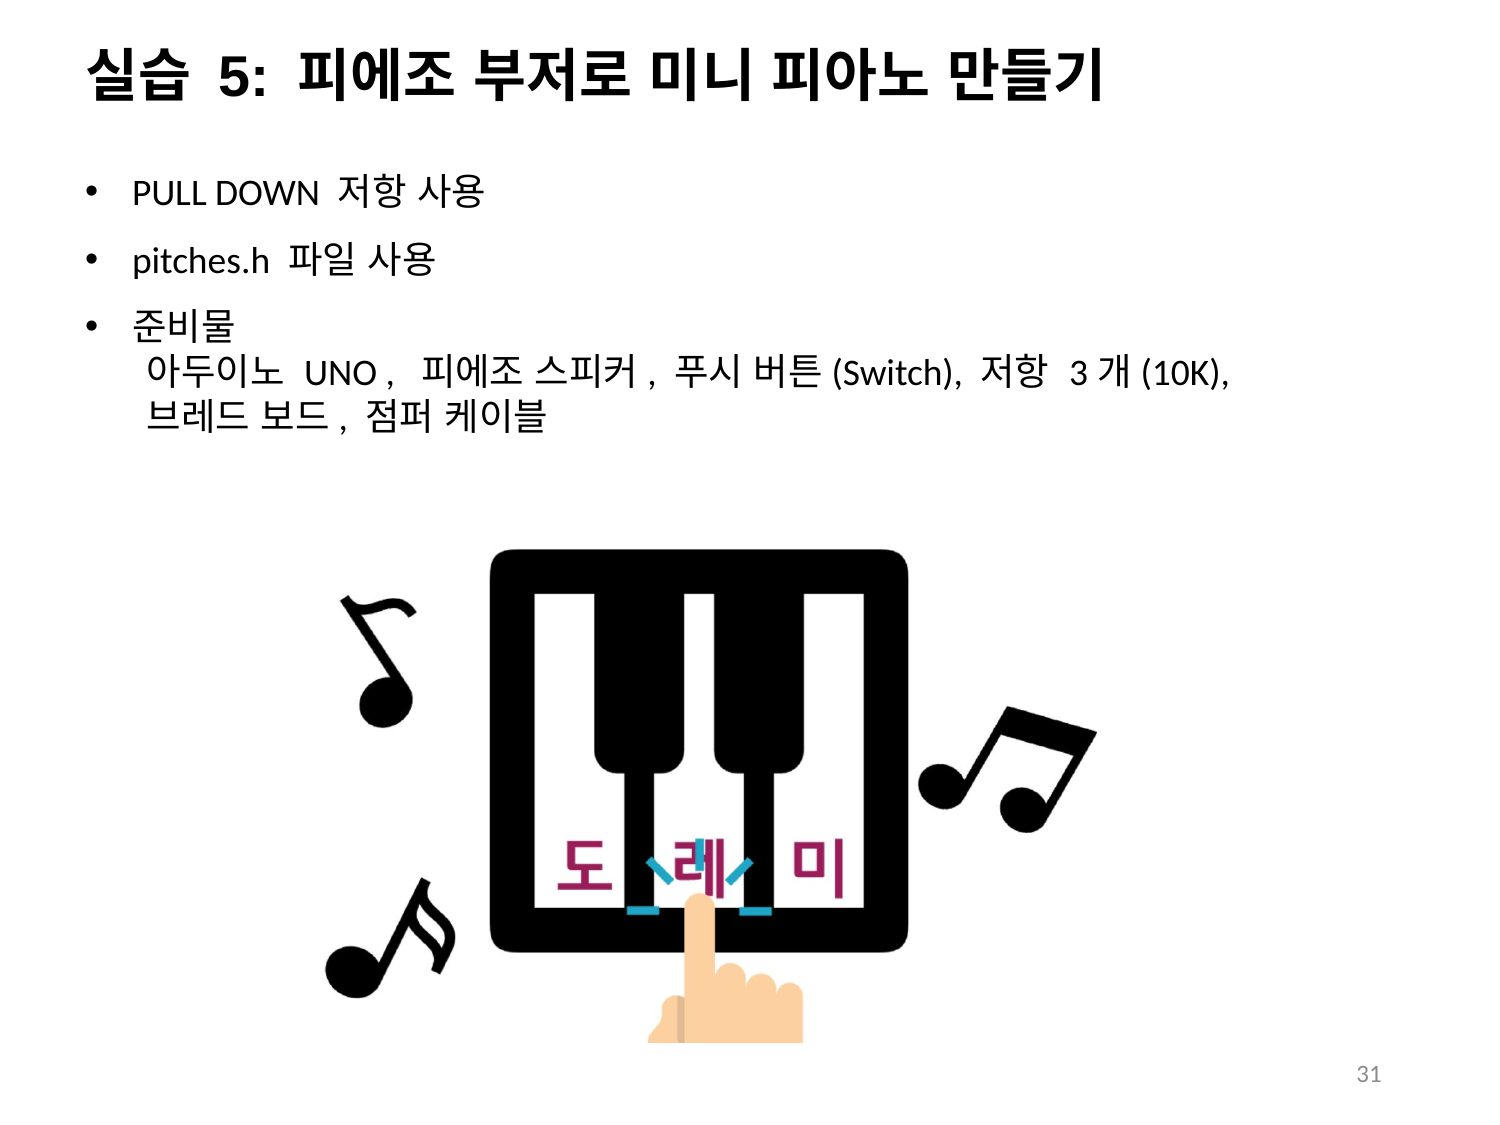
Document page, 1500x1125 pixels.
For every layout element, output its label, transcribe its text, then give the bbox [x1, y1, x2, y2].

text_box PULL DOWN 저항 사용 pitches.h 파일 사용 준비물 아두이노 UNO , 피에조 스피커, 푸시 버튼(Switch), 저항 3개(10K), 브레드 보드, 점퍼 케이블 [70, 138, 1429, 491]
picture [315, 518, 1097, 1043]
text_box 실습 5: 피에조 부저로 미니 피아노 만들기 [70, 39, 1342, 138]
slide_number 31 [1059, 1042, 1397, 1103]
